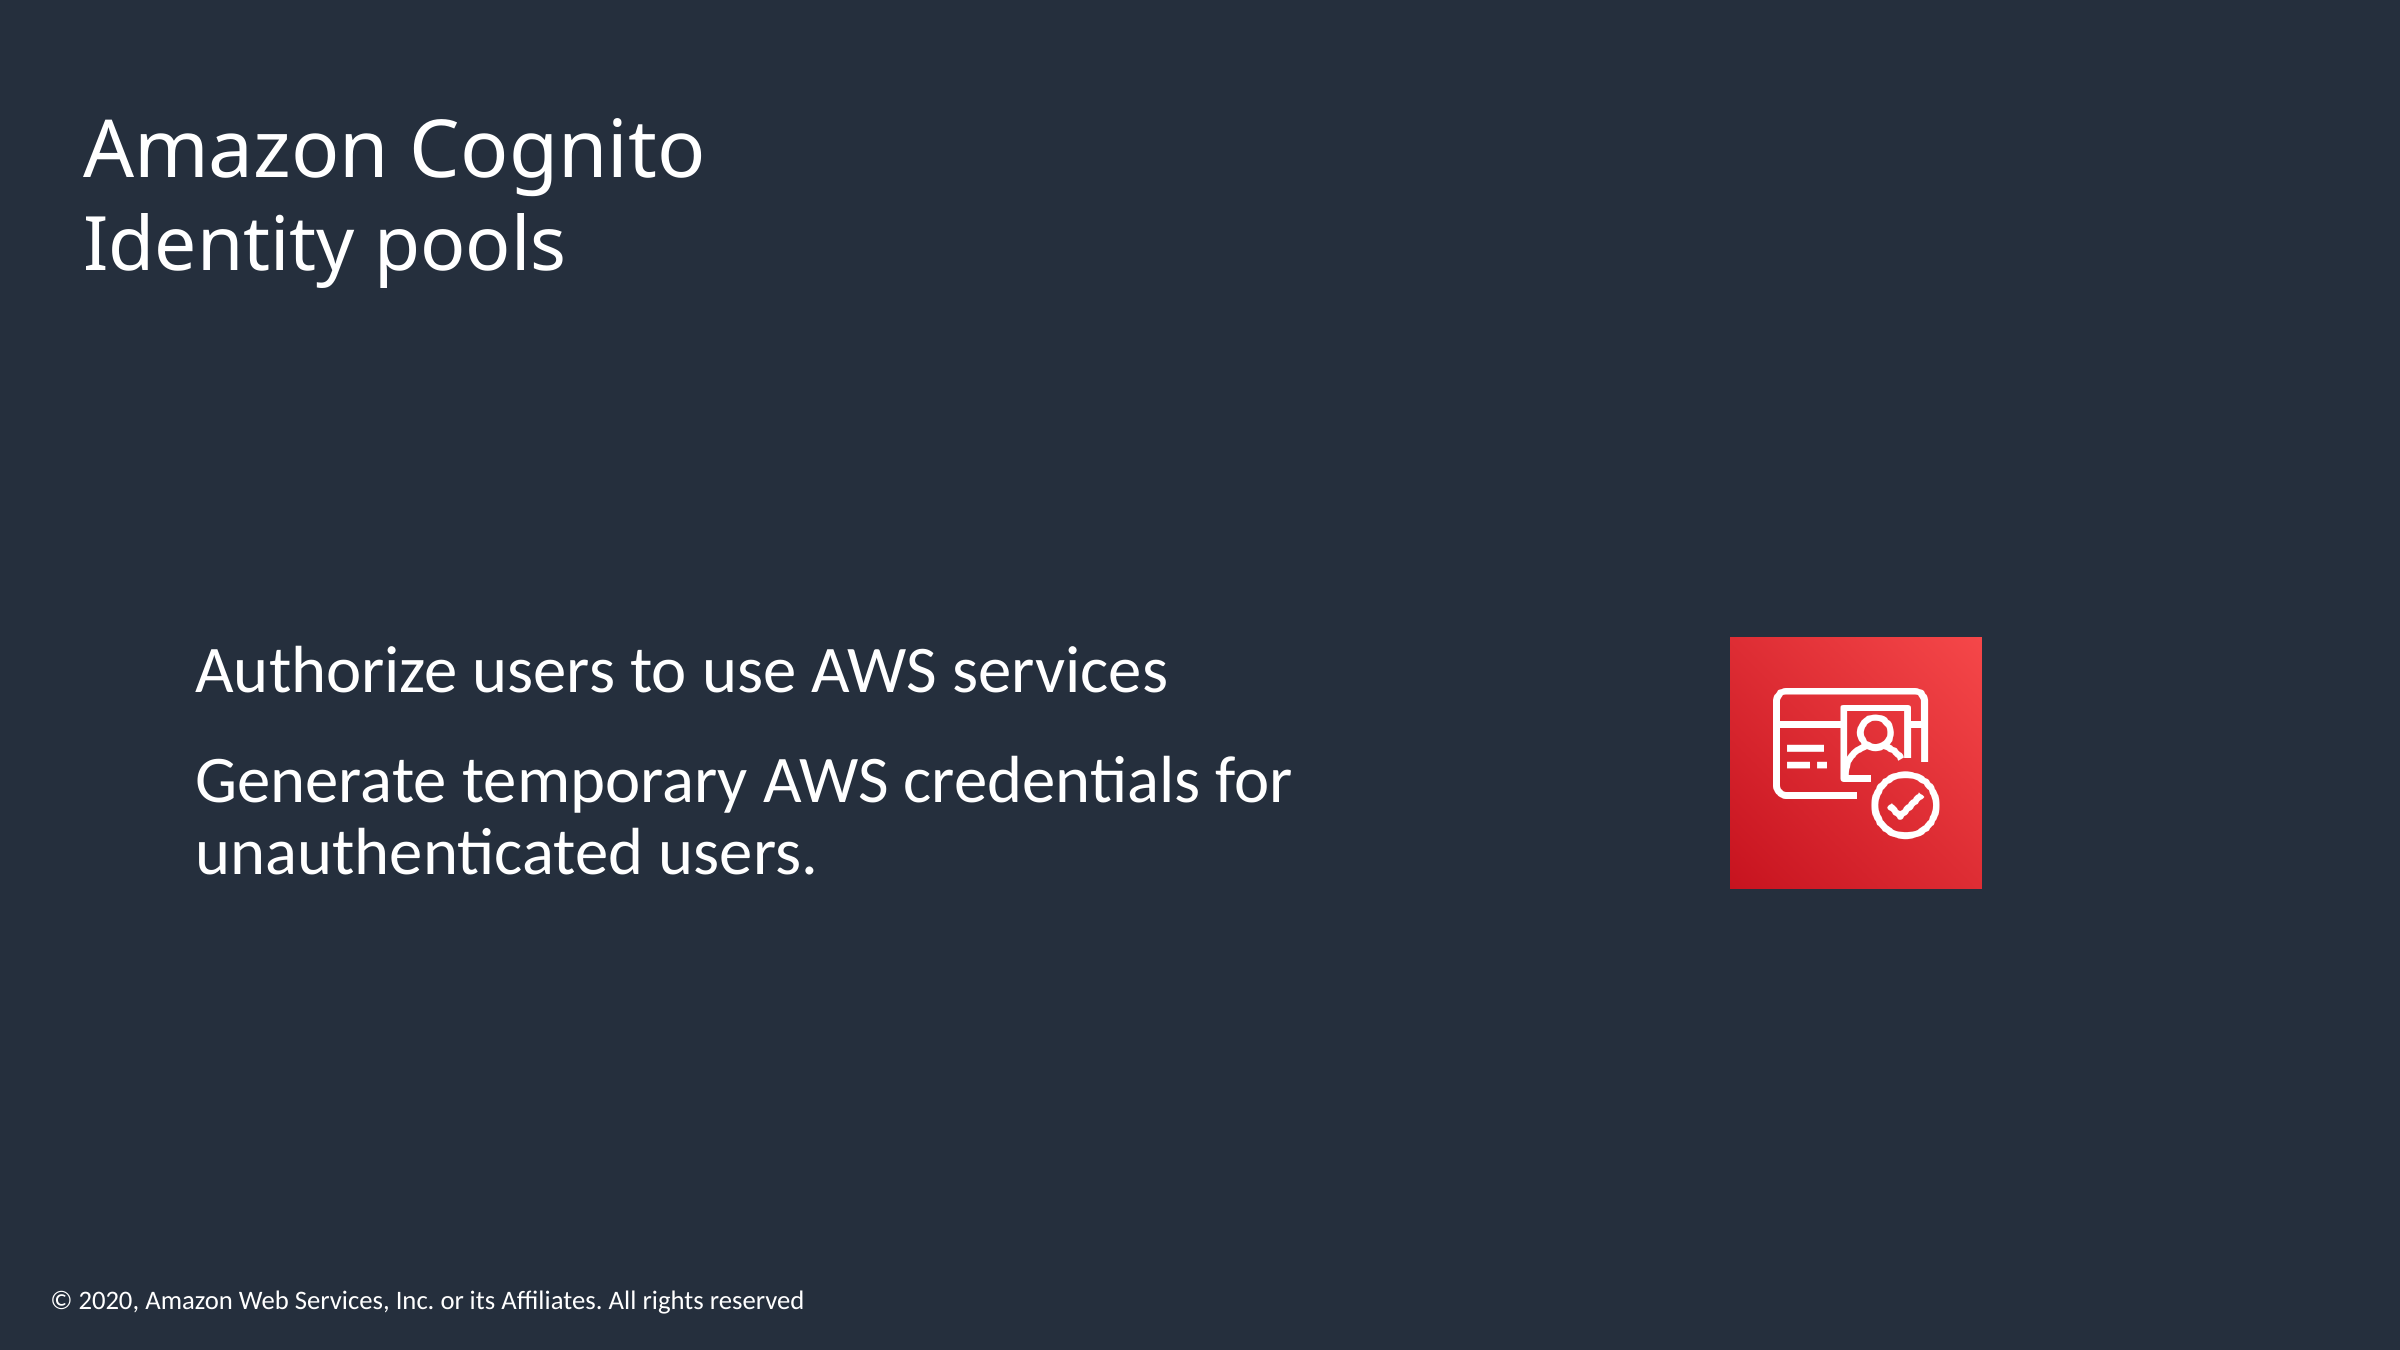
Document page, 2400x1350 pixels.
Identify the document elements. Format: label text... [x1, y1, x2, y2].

text_box Identity pools [53, 181, 844, 311]
title Amazon Cognito [53, 56, 2347, 235]
text_box Authorize users to use AWS services Generate temporary AWS credentials for unauthenticated users. [165, 611, 1694, 913]
picture [1729, 637, 1982, 890]
